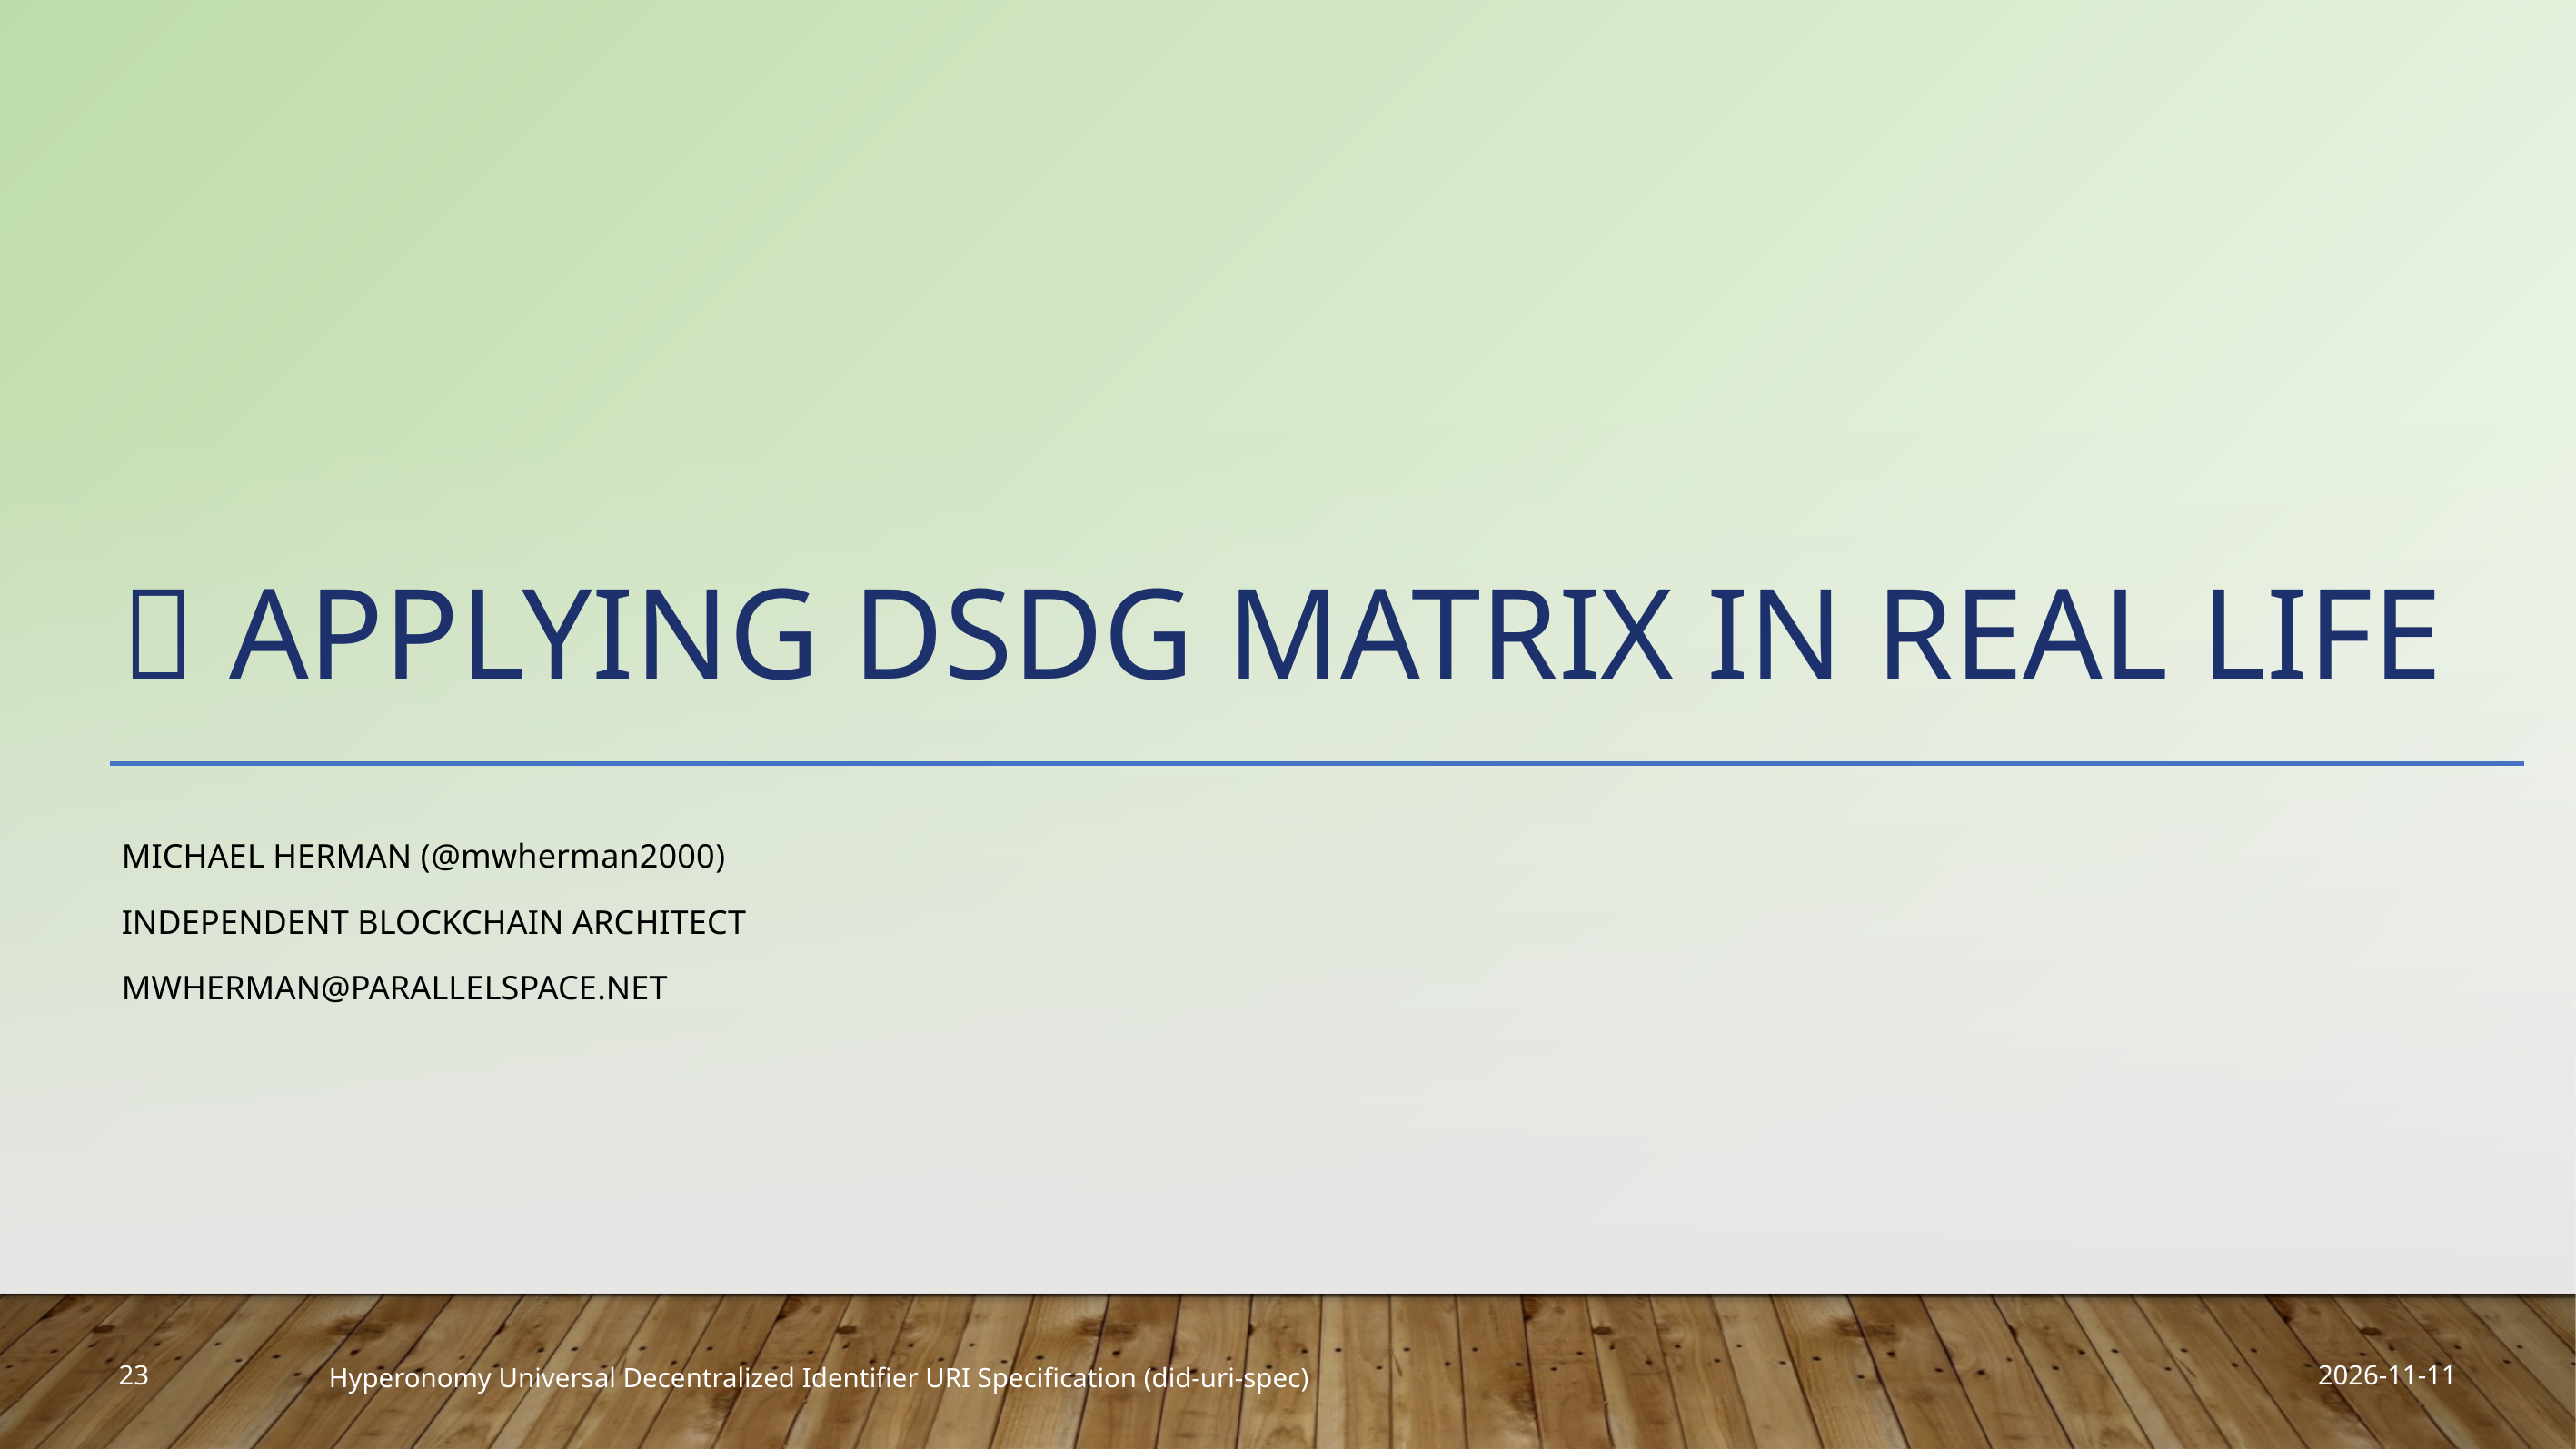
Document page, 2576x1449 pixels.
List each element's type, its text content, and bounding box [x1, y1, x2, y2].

title  Applying DSDG Matrix in Real Life [107, 169, 2576, 707]
slide_number 23 [104, 1344, 280, 1410]
picture [0, 1294, 2576, 1449]
subtitle Michael Herman (@mwherman2000) Independent Blockchain Architect mwherman@parallelspace.net [107, 814, 2336, 1021]
text_box 2019-04-08 [1596, 1344, 2471, 1409]
